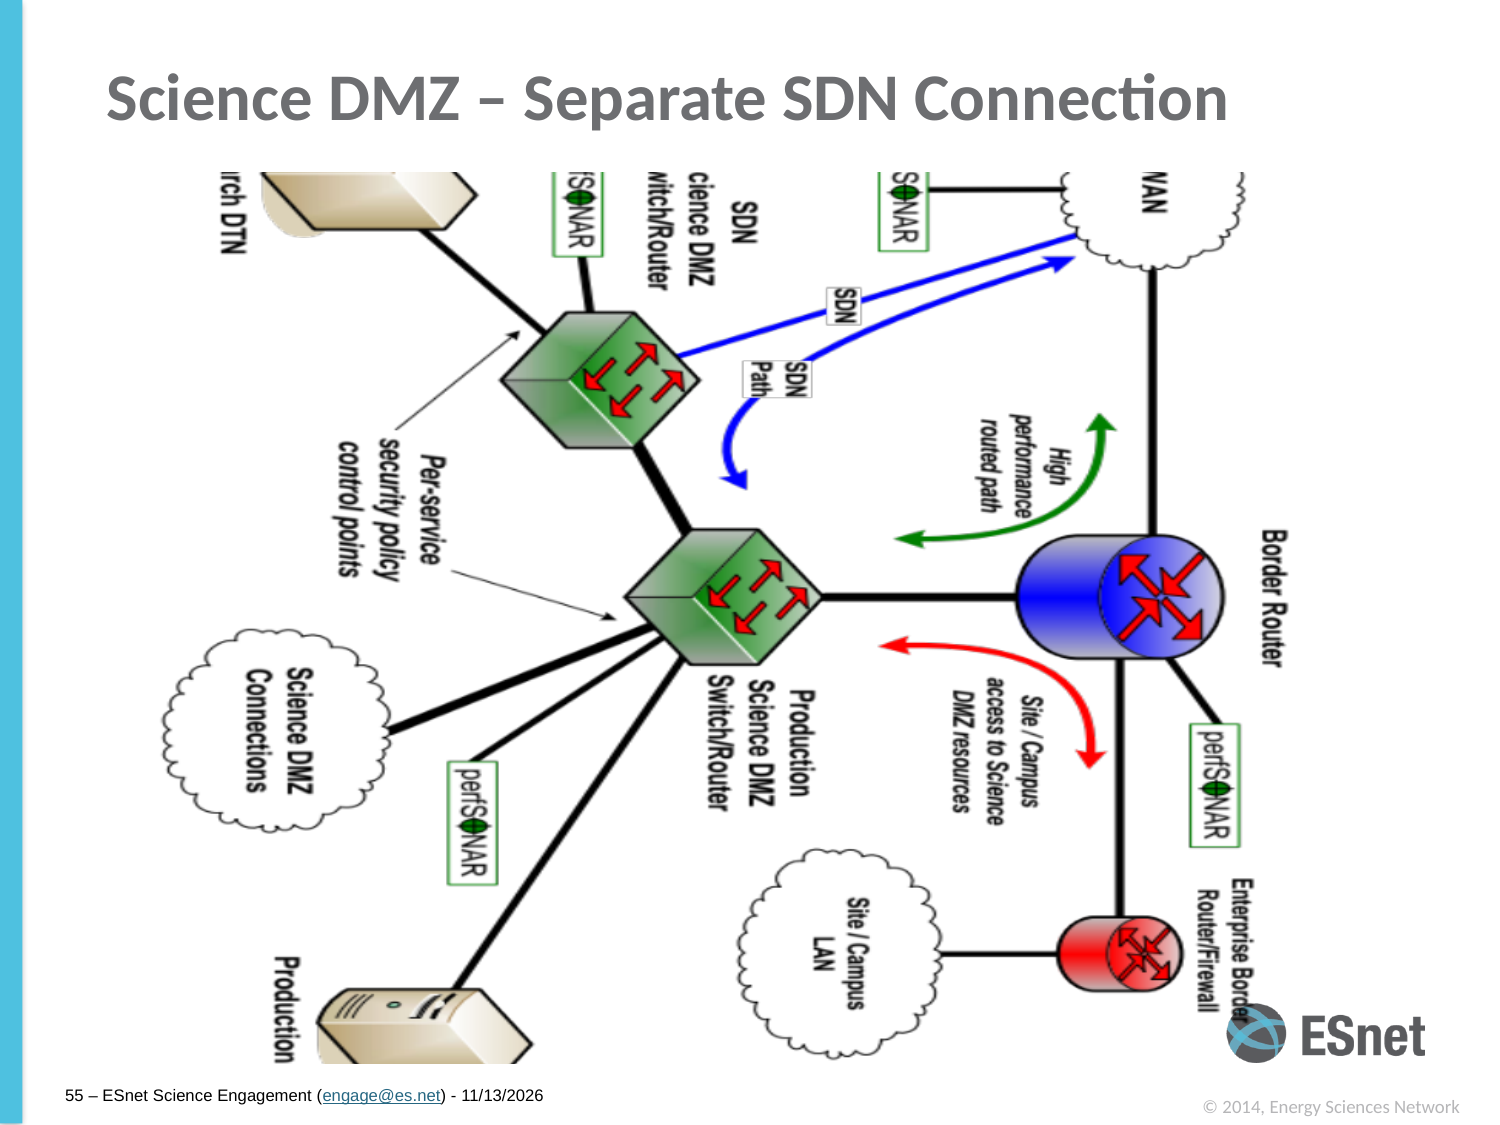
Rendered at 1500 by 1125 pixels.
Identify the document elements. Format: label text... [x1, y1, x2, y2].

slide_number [50, 1080, 289, 1110]
text_box © 2014, Energy Sciences Network [1192, 1095, 1500, 1125]
title Science DMZ – Separate SDN Connection [91, 0, 289, 188]
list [294, 0, 1188, 1125]
picture [1226, 1003, 1425, 1063]
title Science DMZ – Separate SDN Connection [1192, 0, 1425, 188]
